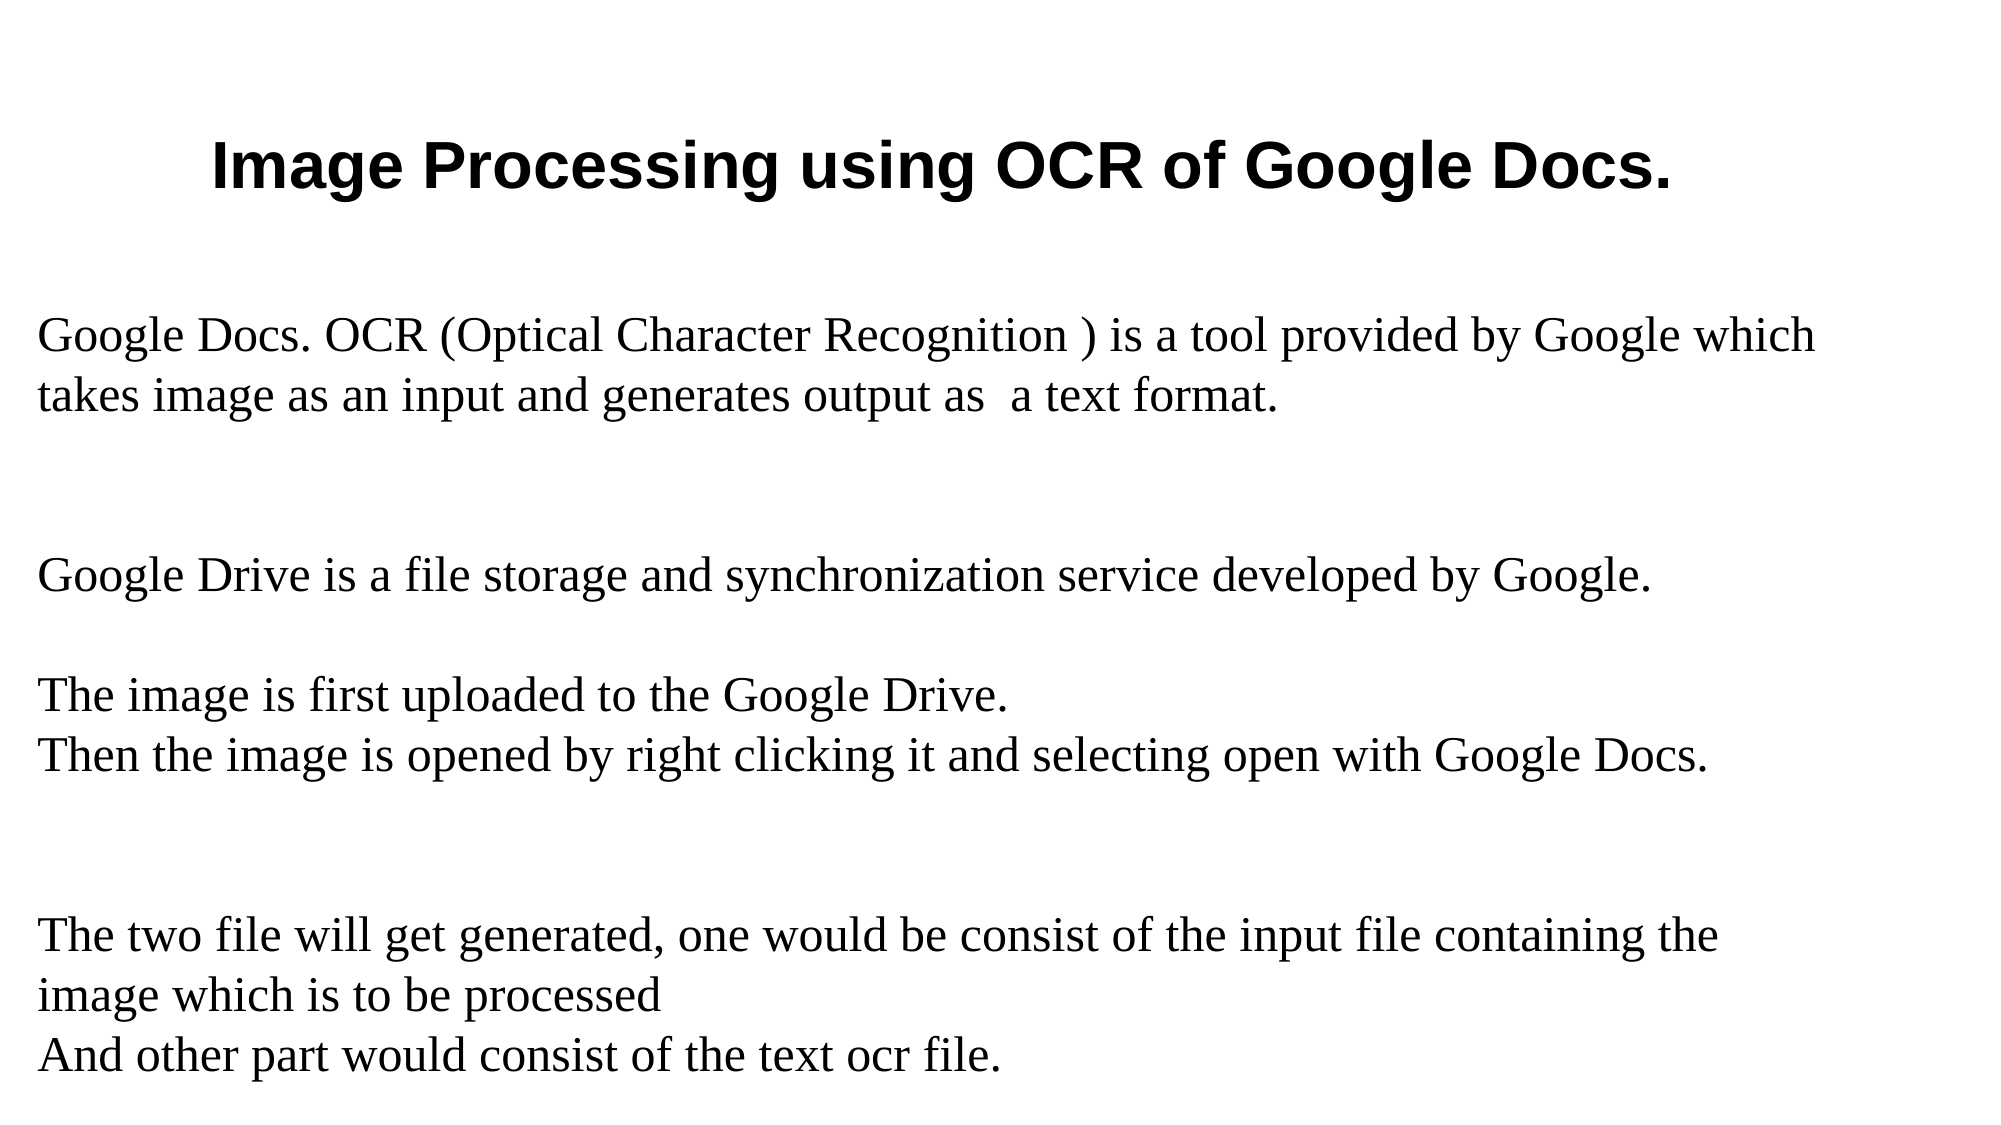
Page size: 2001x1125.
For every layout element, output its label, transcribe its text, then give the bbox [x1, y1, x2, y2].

text_box Image Processing using OCR of Google Docs. [196, 114, 1729, 210]
text_box Google Docs. OCR (Optical Character Recognition ) is a tool provided by Google which takes image as an input and generates output as a text format. Google Drive is a file storage and synchronization service developed by Google. The image is first uploaded to the Google Drive. Then the image is opened by right clicking it and selecting open with Google Docs. The two file will get generated, one would be consist of the input file containing the image which is to be processed And other part would consist of the text ocr file. [22, 294, 1863, 1125]
